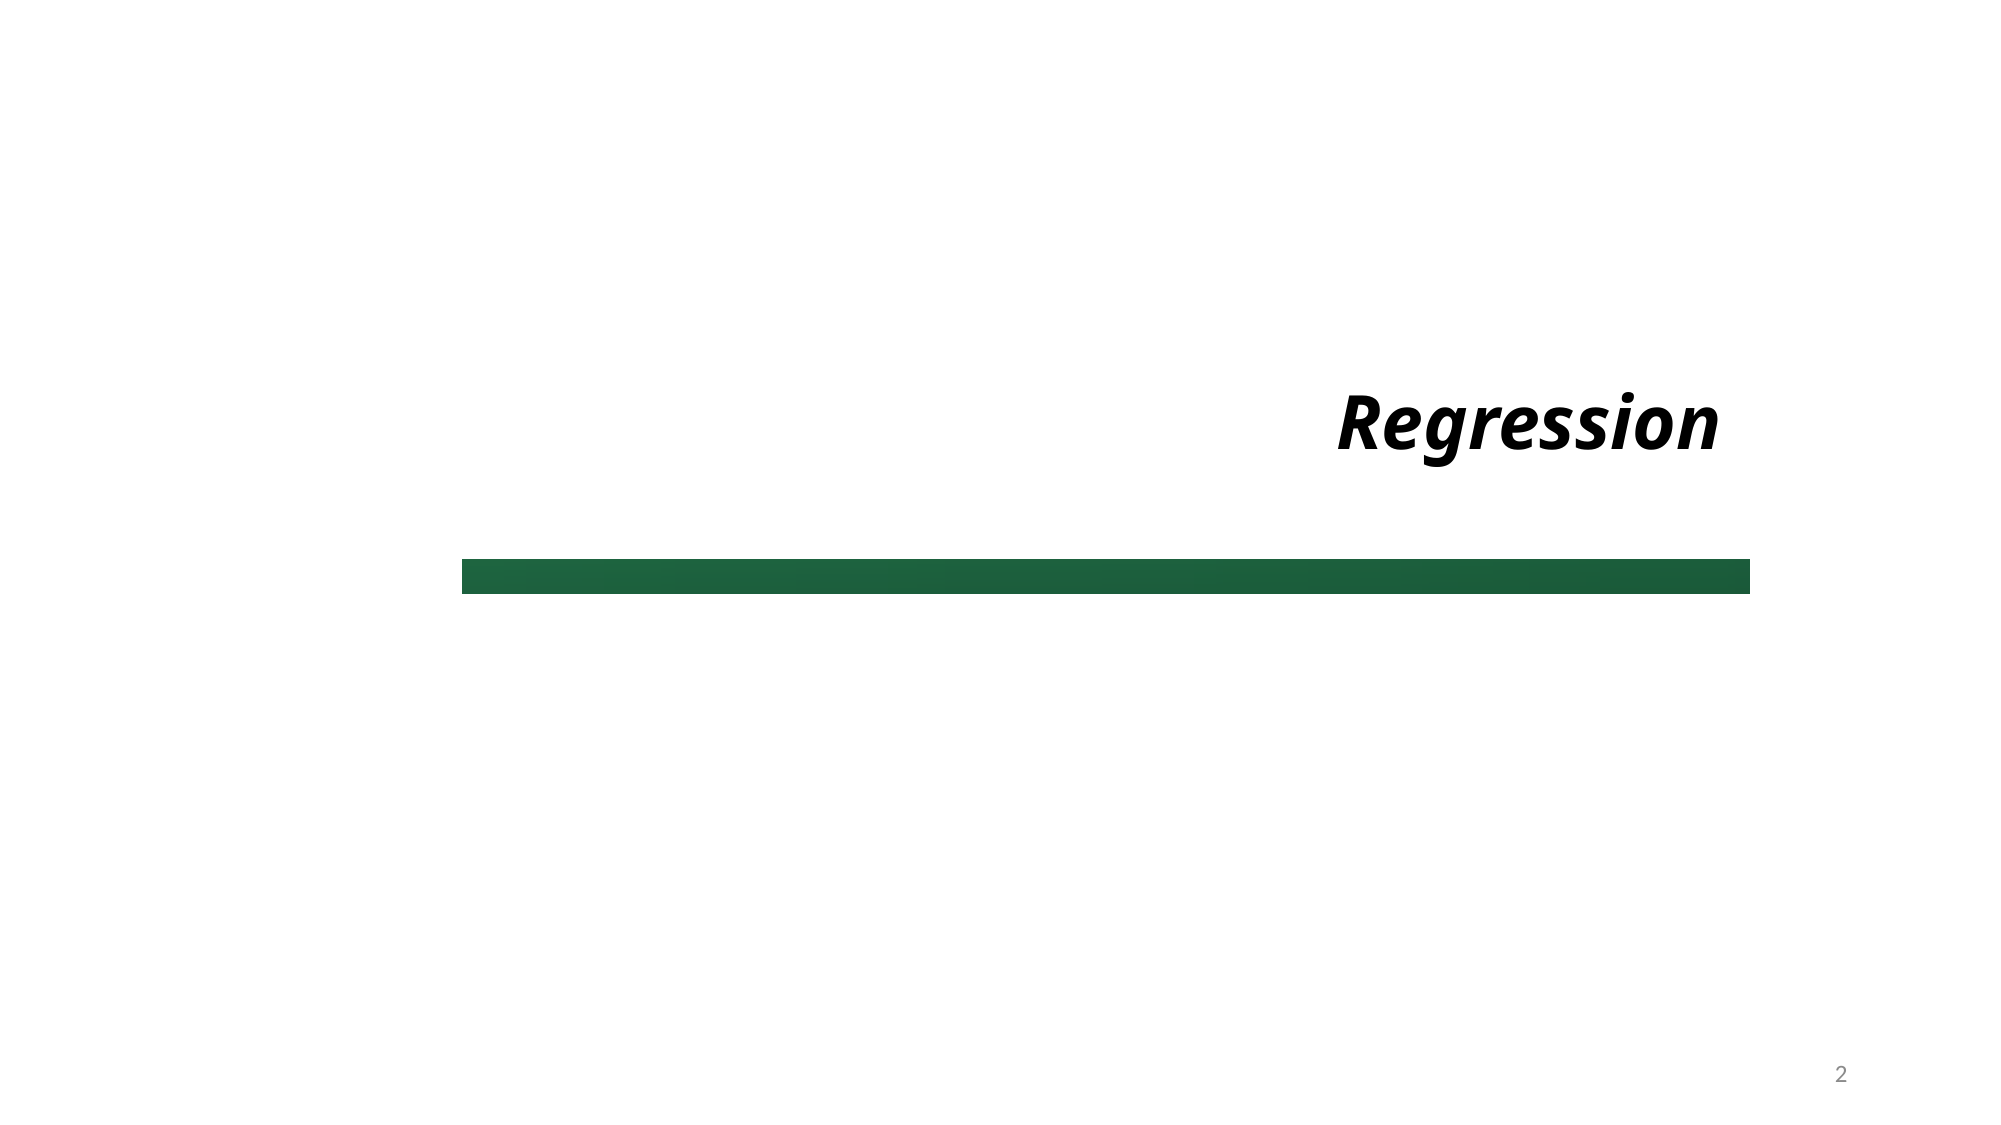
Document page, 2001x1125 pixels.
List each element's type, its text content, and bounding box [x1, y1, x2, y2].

slide_number 2 [1412, 1042, 1863, 1103]
title Regression [399, 275, 1738, 575]
picture [462, 559, 1750, 594]
